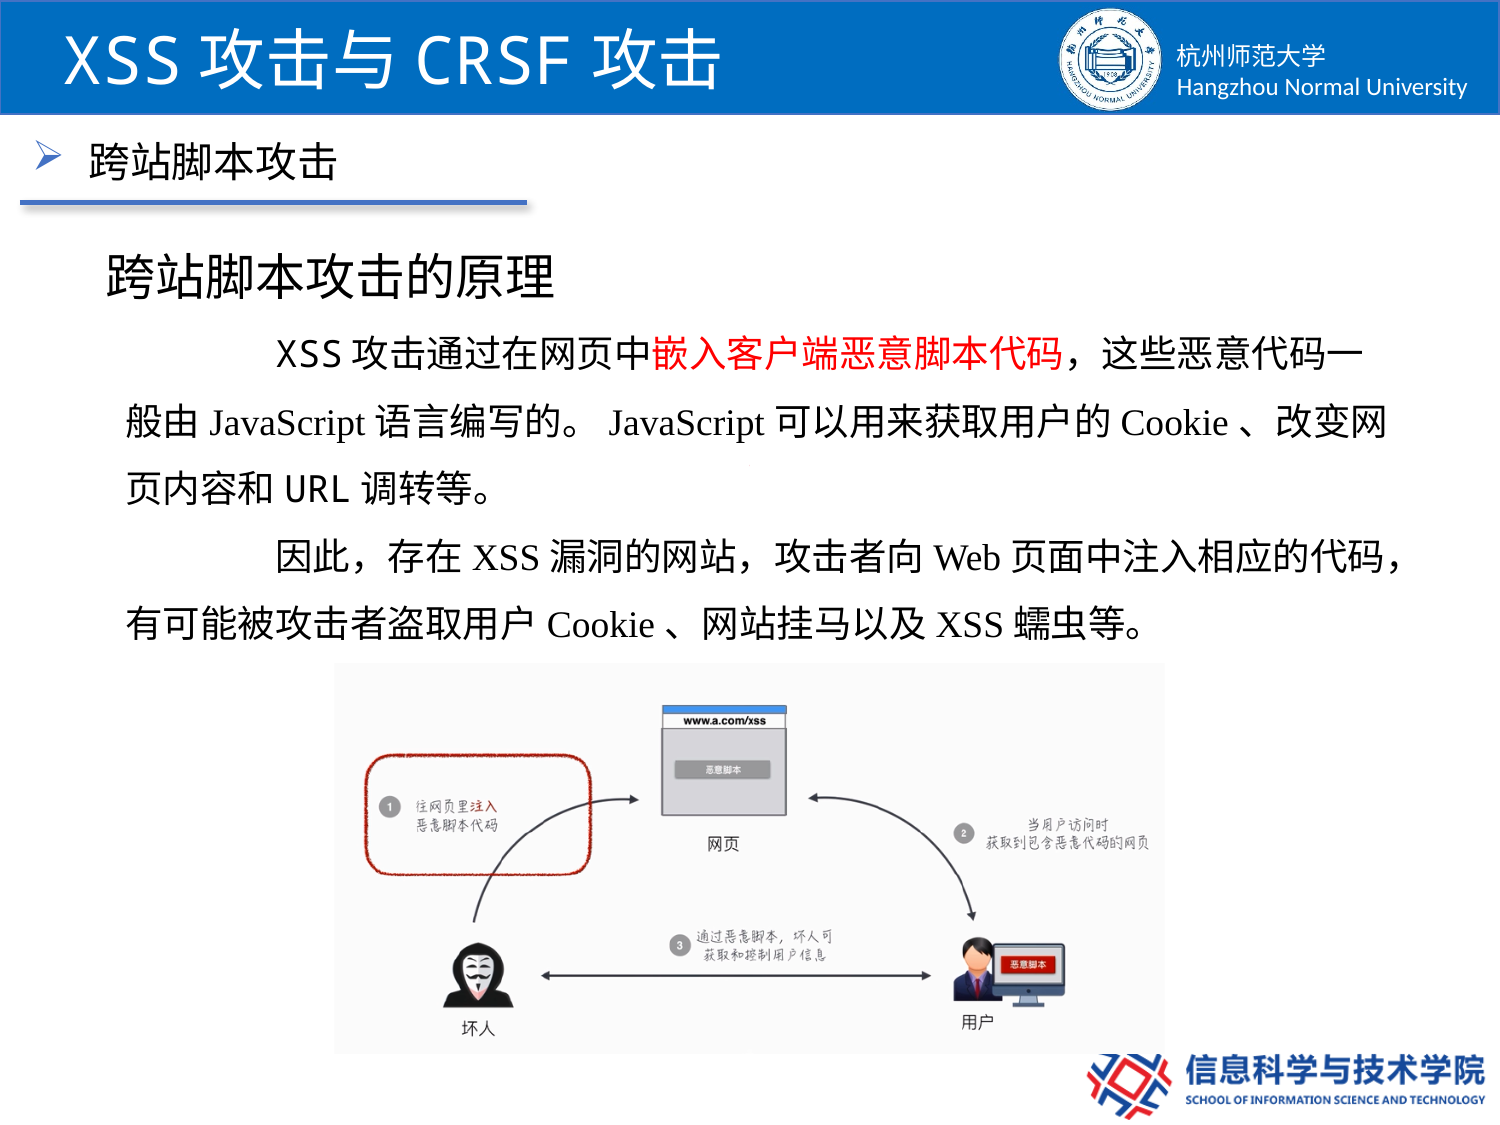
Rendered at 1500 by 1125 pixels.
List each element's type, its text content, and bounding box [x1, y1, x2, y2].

text_box 跨站脚本攻击的原理 [90, 208, 598, 313]
picture [1057, 6, 1163, 112]
text_box 杭州师范大学 Hangzhou Normal University [1163, 32, 1500, 108]
text_box [0, 0, 1500, 115]
text_box XSS攻击通过在网页中嵌入客户端恶意脚本代码，这些恶意代码一般由JavaScript语言编写的。JavaScript可以用来获取用户的Cookie、改变网页内容和URL调转等。 因此，存在XSS漏洞的网站，攻击者向Web页面中注入相应的代码，有可能被攻击者盗取用户Cookie、网站挂马以及XSS蠕虫等。 [110, 300, 1410, 653]
picture [334, 663, 1500, 1122]
text_box 跨站脚本攻击 [17, 127, 750, 243]
text_box XSS攻击与CRSF攻击 [5, 11, 783, 103]
